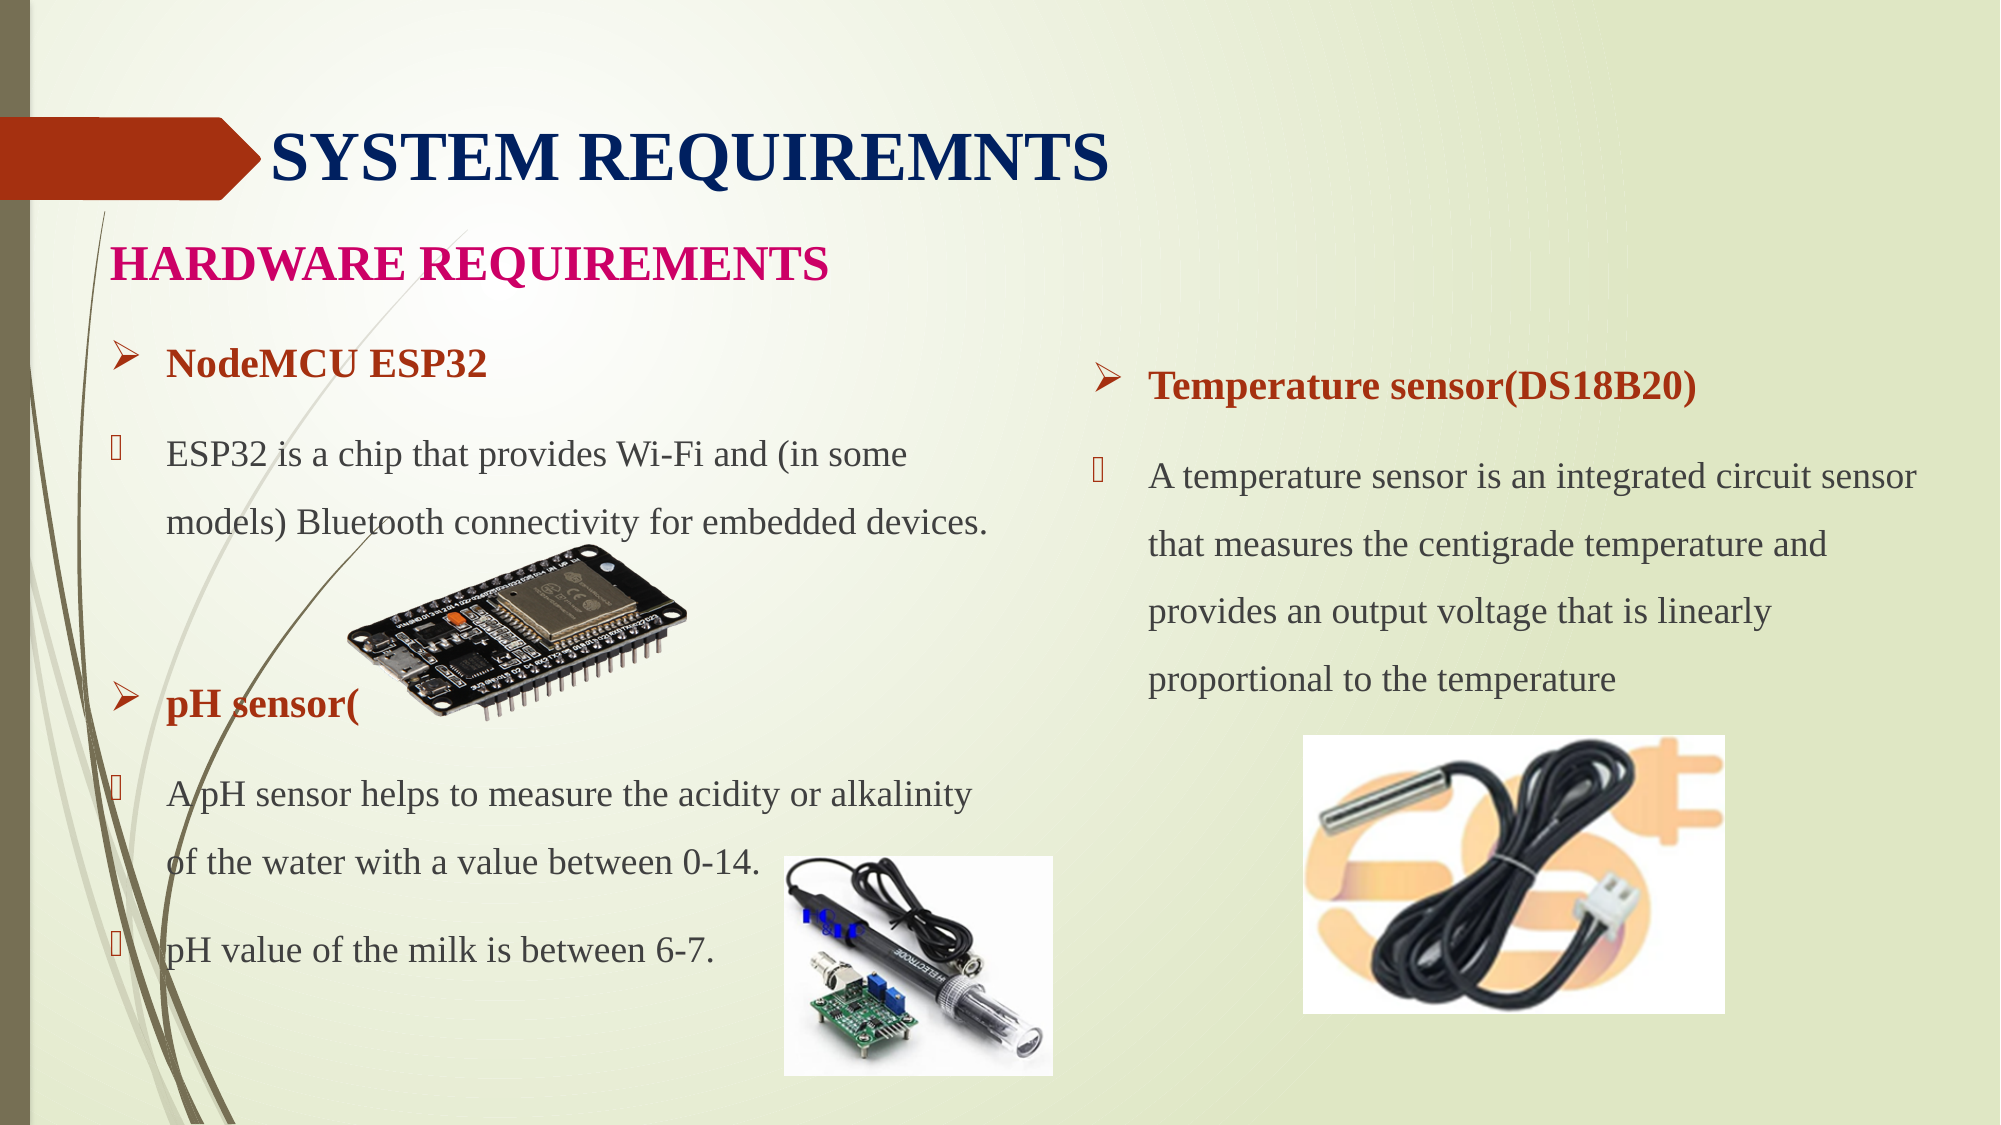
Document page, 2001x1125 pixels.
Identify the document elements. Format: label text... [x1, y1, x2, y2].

title SYSTEM REQUIREMNTS [255, 102, 1888, 203]
list HARDWARE REQUIREMENTS NodeMCU ESP32 ESP32 is a chip that provides Wi-Fi and (in some models) Bluetooth connectivity for embedded devices. pH sensor( A pH sensor helps to measure the acidity or alkalinity of the water with a value between 0-14. pH value of the milk is between 6-7. [94, 222, 1027, 1095]
picture [1303, 735, 1725, 1014]
picture [347, 508, 687, 757]
list Temperature sensor(DS18B20) A temperature sensor is an integrated circuit sensor that measures the centigrade temperature and provides an output voltage that is linearly proportional to the temperature [1076, 325, 1969, 1054]
picture [784, 856, 1053, 1076]
